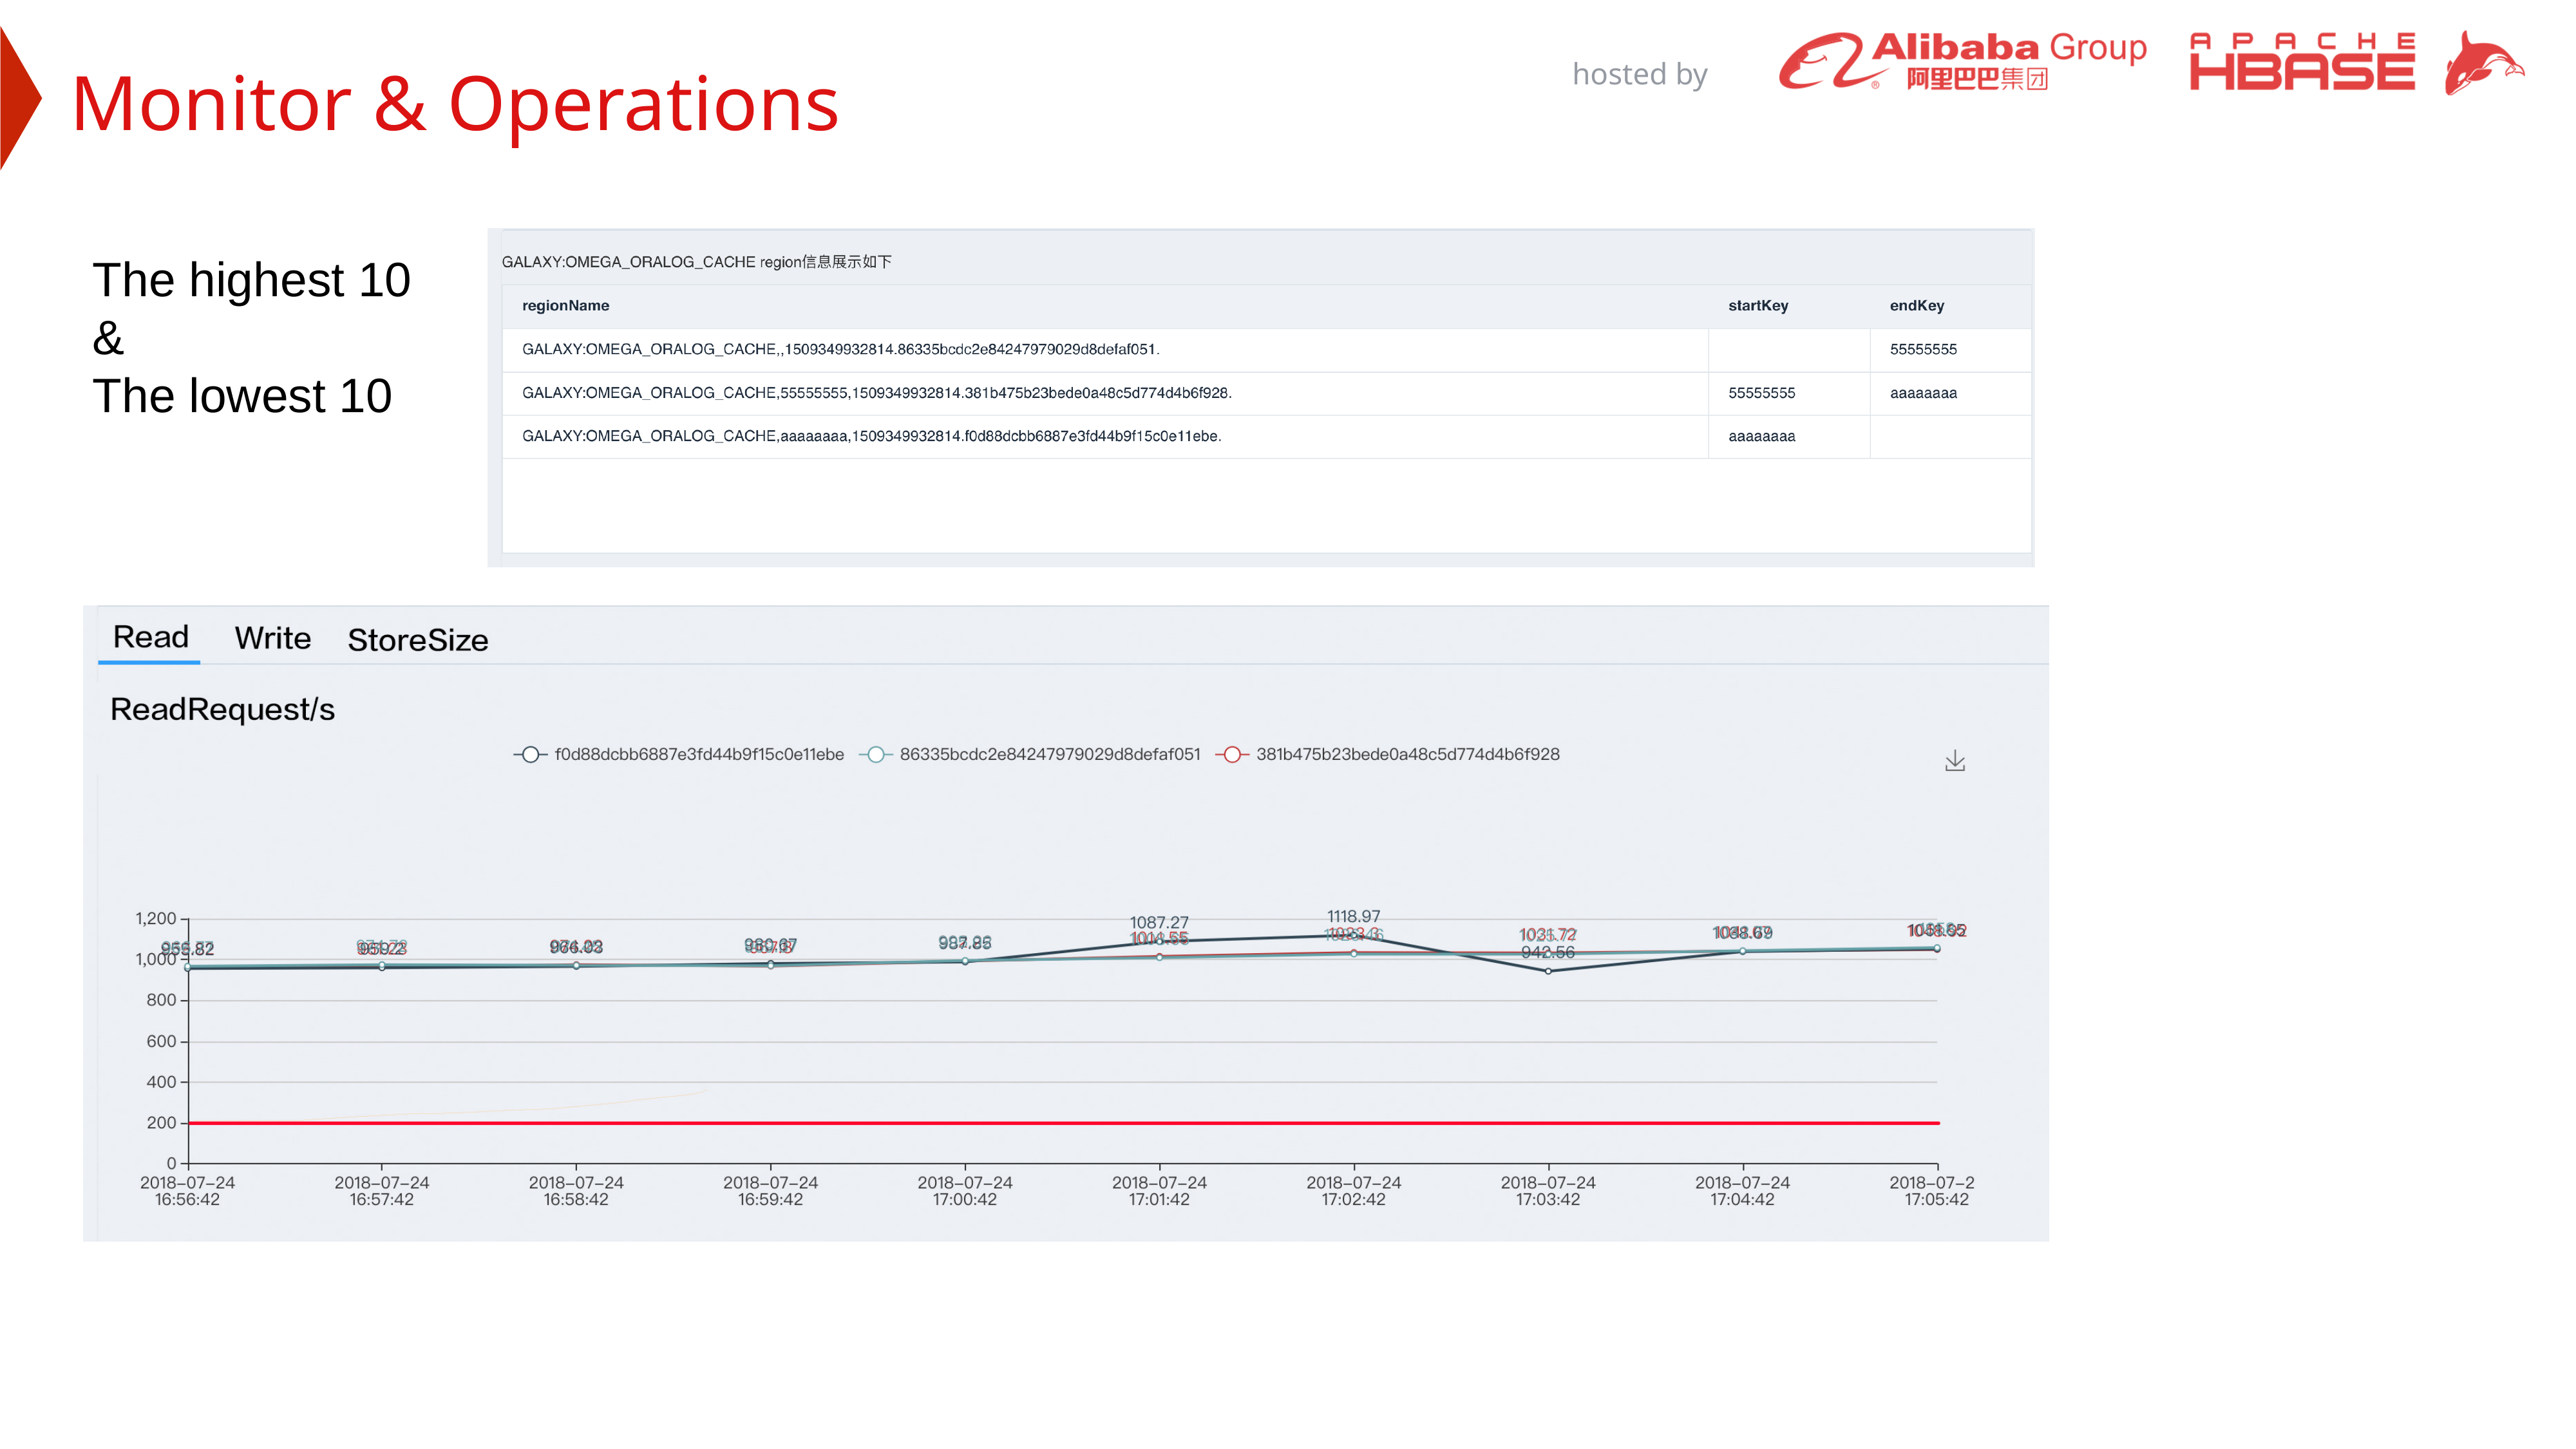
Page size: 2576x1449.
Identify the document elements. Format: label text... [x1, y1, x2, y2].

text_box The highest 10 & The lowest 10 [87, 242, 418, 428]
picture [83, 605, 2049, 1242]
picture [488, 228, 2035, 568]
list Monitor & Operations [64, 32, 1545, 151]
